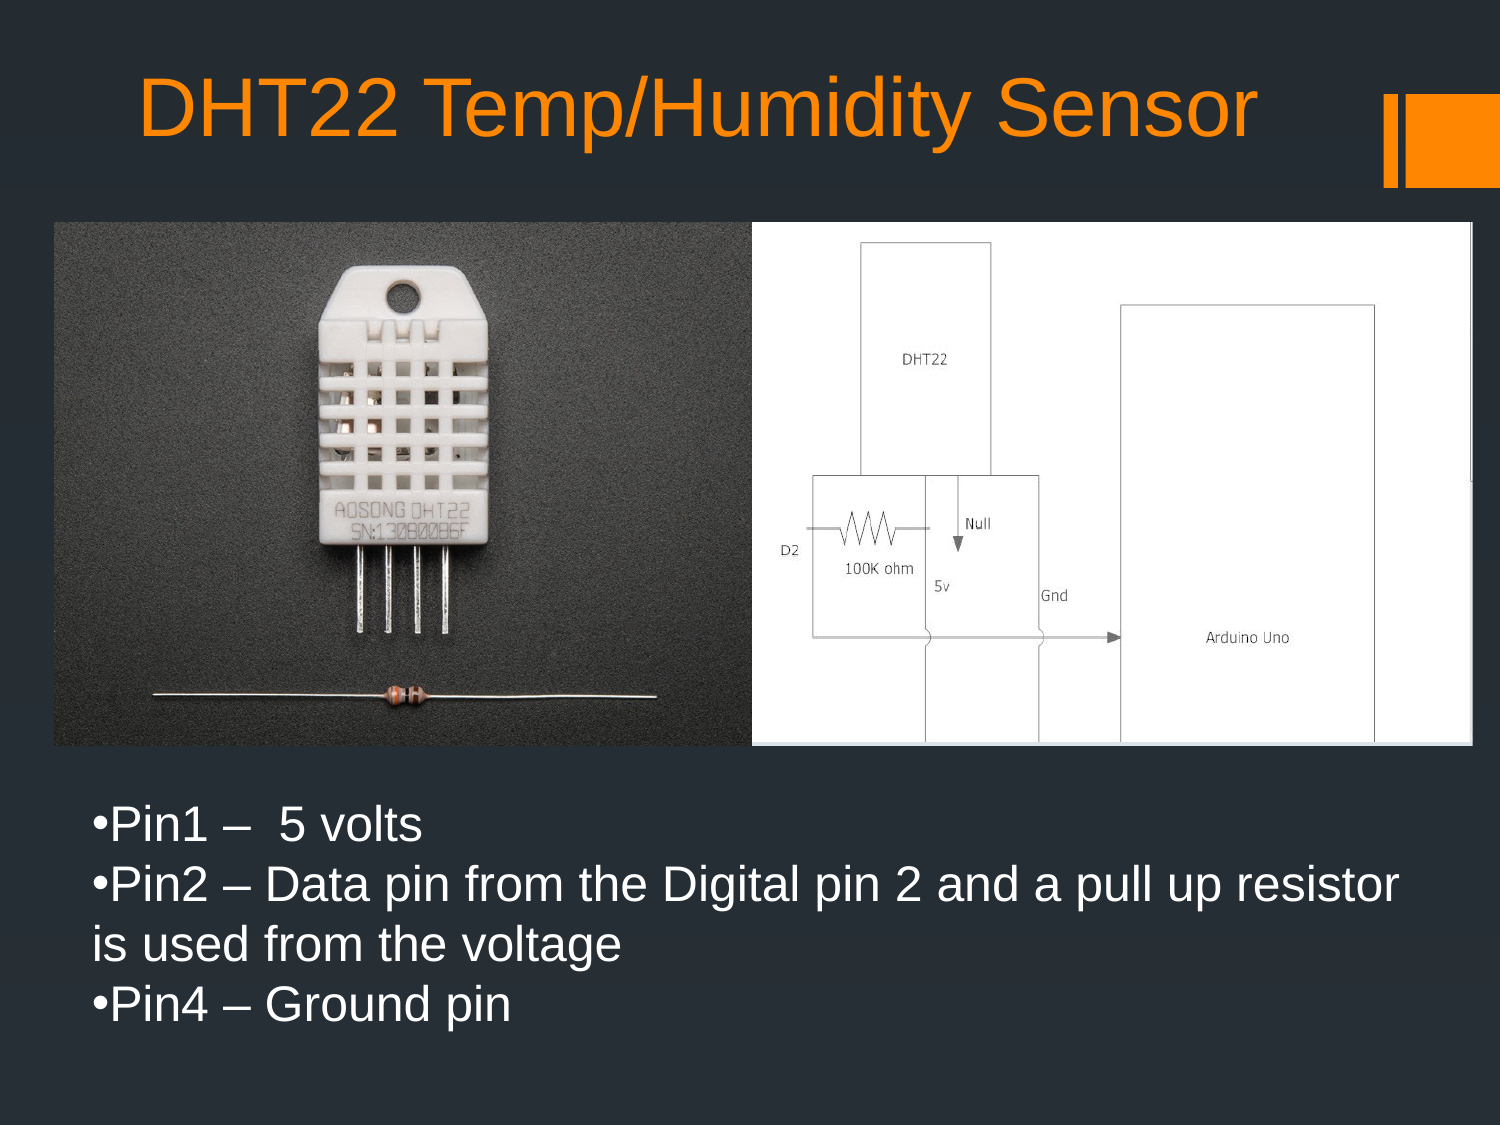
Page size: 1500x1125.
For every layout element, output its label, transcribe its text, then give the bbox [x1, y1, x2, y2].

text_box Pin1 – 5 volts Pin2 – Data pin from the Digital pin 2 and a pull up resistor is used from the voltage Pin4 – Ground pin [77, 784, 1425, 1125]
picture [54, 221, 1474, 746]
title DHT22 Temp/Humidity Sensor [98, 38, 1299, 161]
